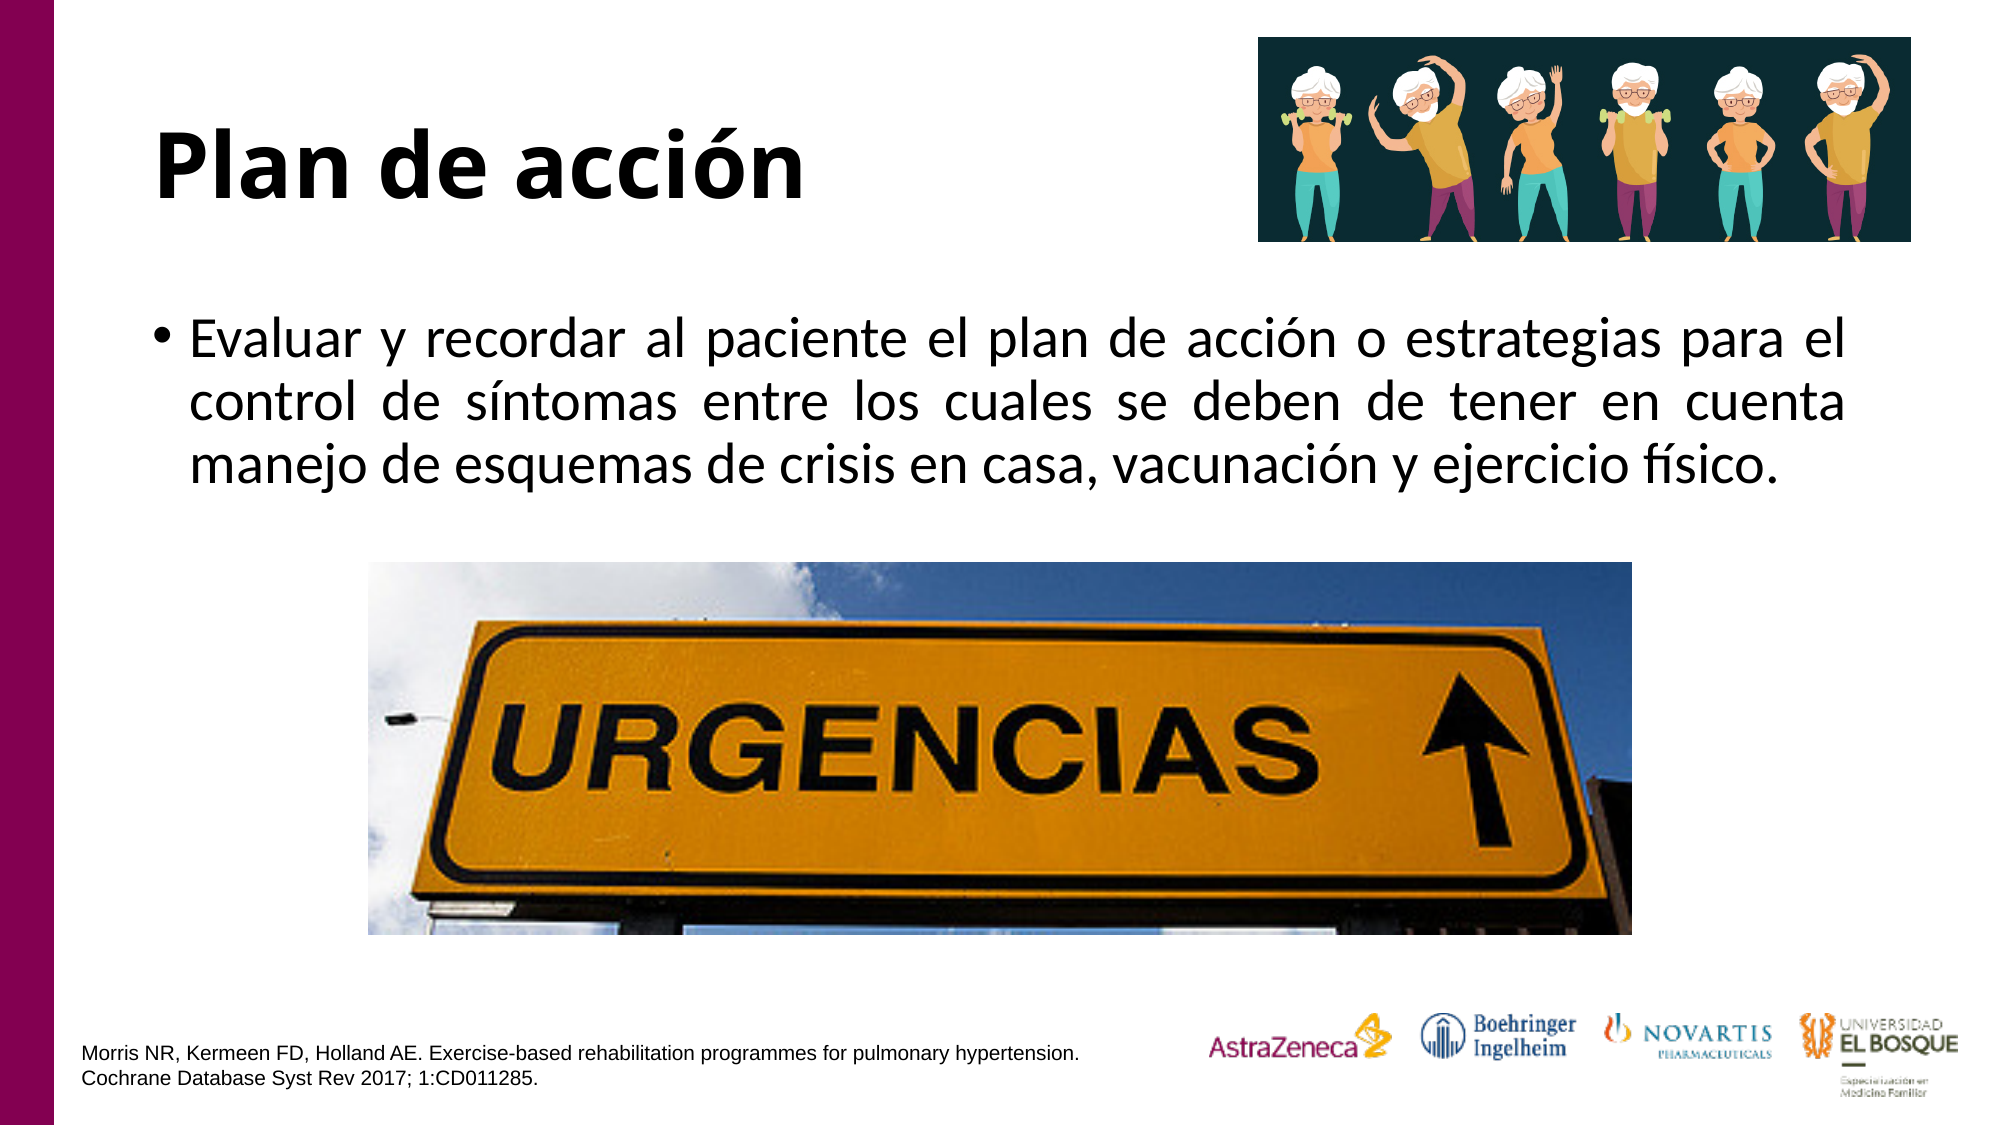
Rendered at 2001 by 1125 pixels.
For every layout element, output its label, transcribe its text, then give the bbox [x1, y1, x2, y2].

text_box Morris NR, Kermeen FD, Holland AE. Exercise-based rehabilitation programmes for pulmonary hypertension. Cochrane Database Syst Rev 2017; 1:CD011285. [66, 1032, 1101, 1097]
picture [1258, 37, 1911, 242]
list Evaluar y recordar al paciente el plan de acción o estrategias para el control de síntomas entre los cuales se deben de tener en cuenta manejo de esquemas de crisis en casa, vacunación y ejercicio físico. [137, 299, 1863, 1014]
title Plan de acción [137, 59, 1863, 278]
picture [368, 562, 1632, 935]
picture [1209, 1013, 1958, 1097]
